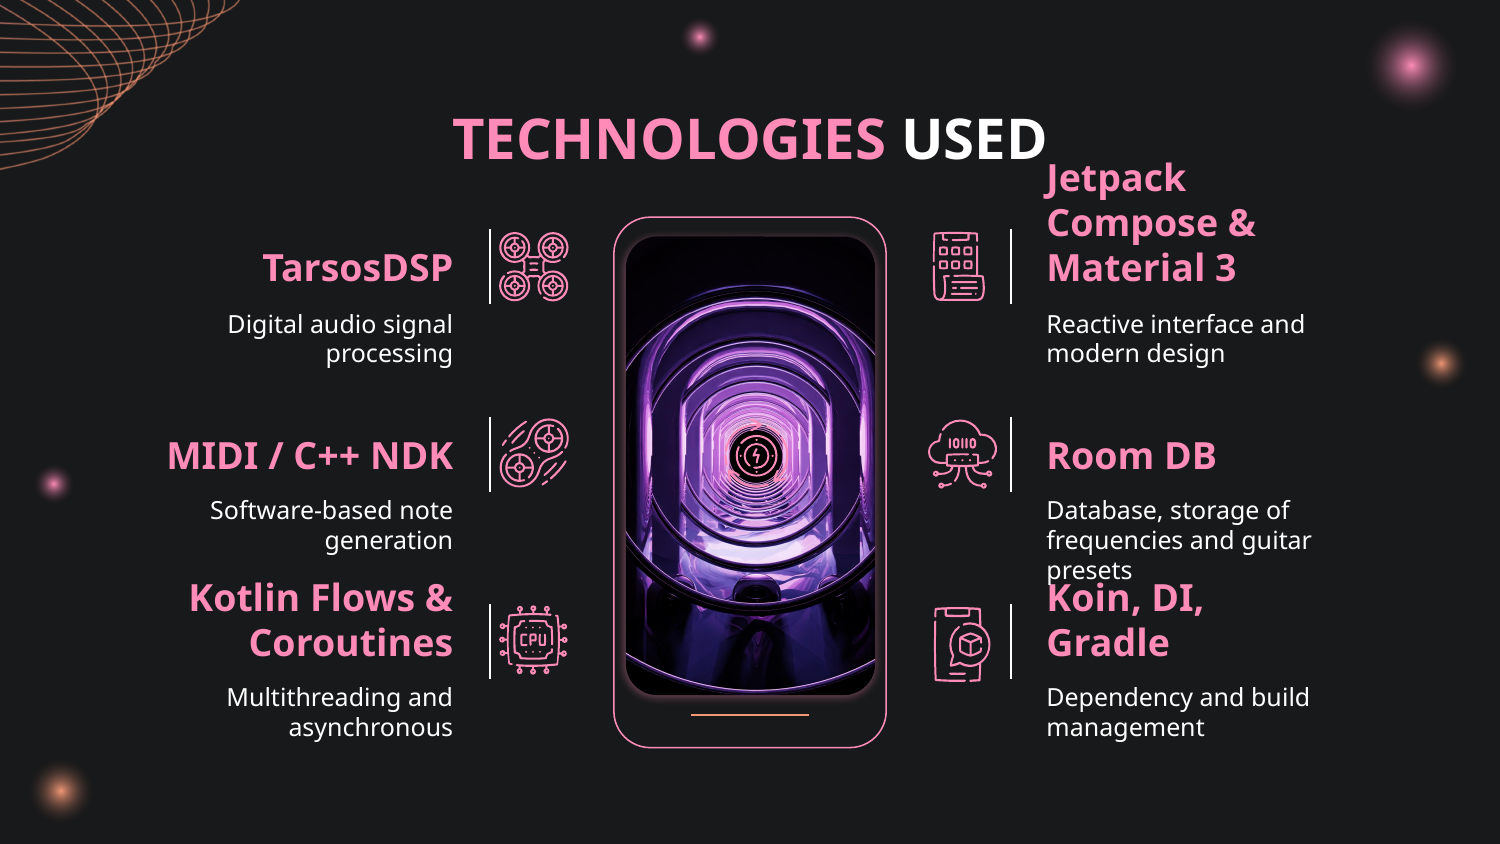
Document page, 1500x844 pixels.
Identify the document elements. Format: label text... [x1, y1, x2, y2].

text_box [498, 231, 569, 302]
text_box Koin, DI, Gradle [1031, 603, 1353, 666]
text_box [933, 606, 991, 683]
picture [26, 755, 96, 827]
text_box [499, 418, 569, 488]
text_box MIDI / C++ NDK [147, 416, 469, 480]
text_box TarsosDSP [147, 229, 469, 293]
text_box Multithreading and asynchronous [147, 666, 469, 742]
picture [625, 236, 876, 696]
picture [678, 15, 721, 59]
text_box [724, 418, 789, 488]
text_box Digital audio signal processing [147, 293, 469, 369]
picture [32, 461, 75, 506]
text_box Software-based note generation [147, 480, 469, 555]
picture [1362, 15, 1461, 117]
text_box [932, 231, 986, 301]
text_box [613, 216, 887, 748]
text_box Reactive interface and modern design [1031, 293, 1353, 369]
text_box Database, storage of frequencies and guitar presets [1031, 480, 1353, 555]
title TECHNOLOGIES USED [116, 88, 1383, 183]
text_box Jetpack Compose & Material 3 [1031, 229, 1353, 293]
picture [1414, 335, 1469, 392]
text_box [498, 604, 568, 675]
picture [0, 0, 246, 243]
text_box Dependency and build management [1031, 666, 1373, 742]
text_box Kotlin Flows & Coroutines [147, 603, 469, 666]
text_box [927, 419, 998, 490]
text_box Room DB [1031, 416, 1353, 480]
